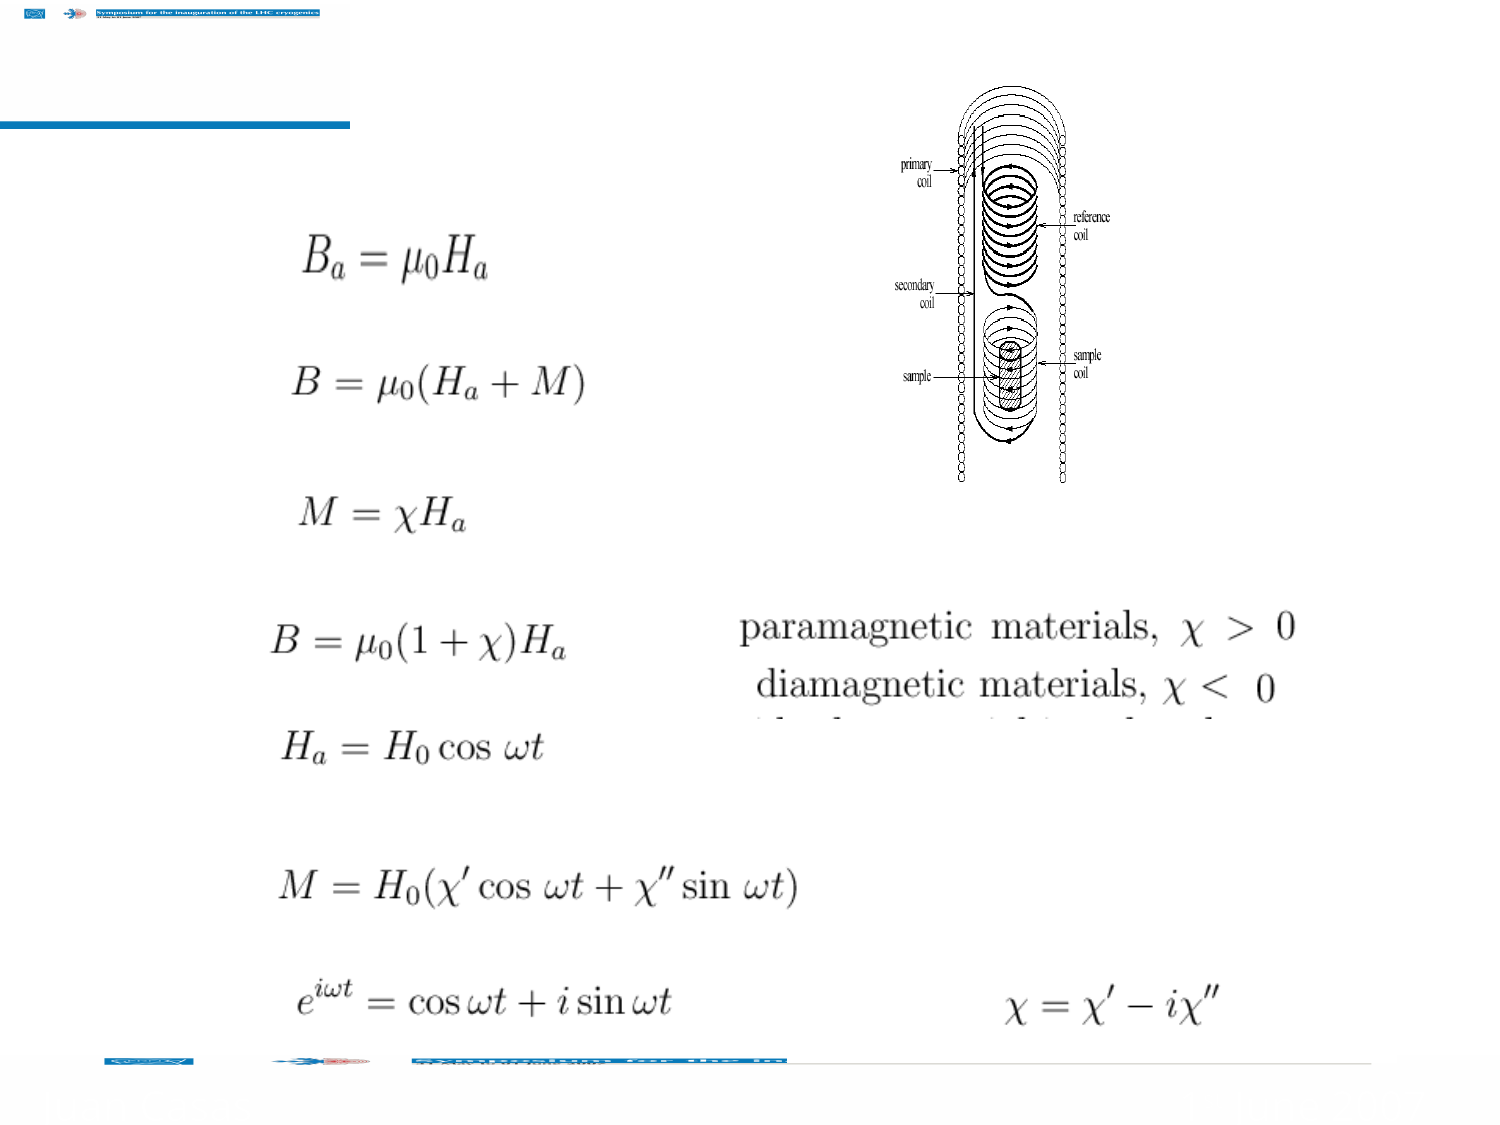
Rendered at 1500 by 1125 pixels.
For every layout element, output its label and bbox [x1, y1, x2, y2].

picture [249, 712, 604, 813]
picture [737, 599, 1315, 659]
picture [1237, 662, 1291, 716]
picture [249, 462, 529, 560]
picture [249, 837, 1398, 1063]
picture [749, 662, 1232, 719]
picture [237, 587, 599, 694]
picture [262, 199, 635, 451]
picture [862, 49, 1138, 526]
